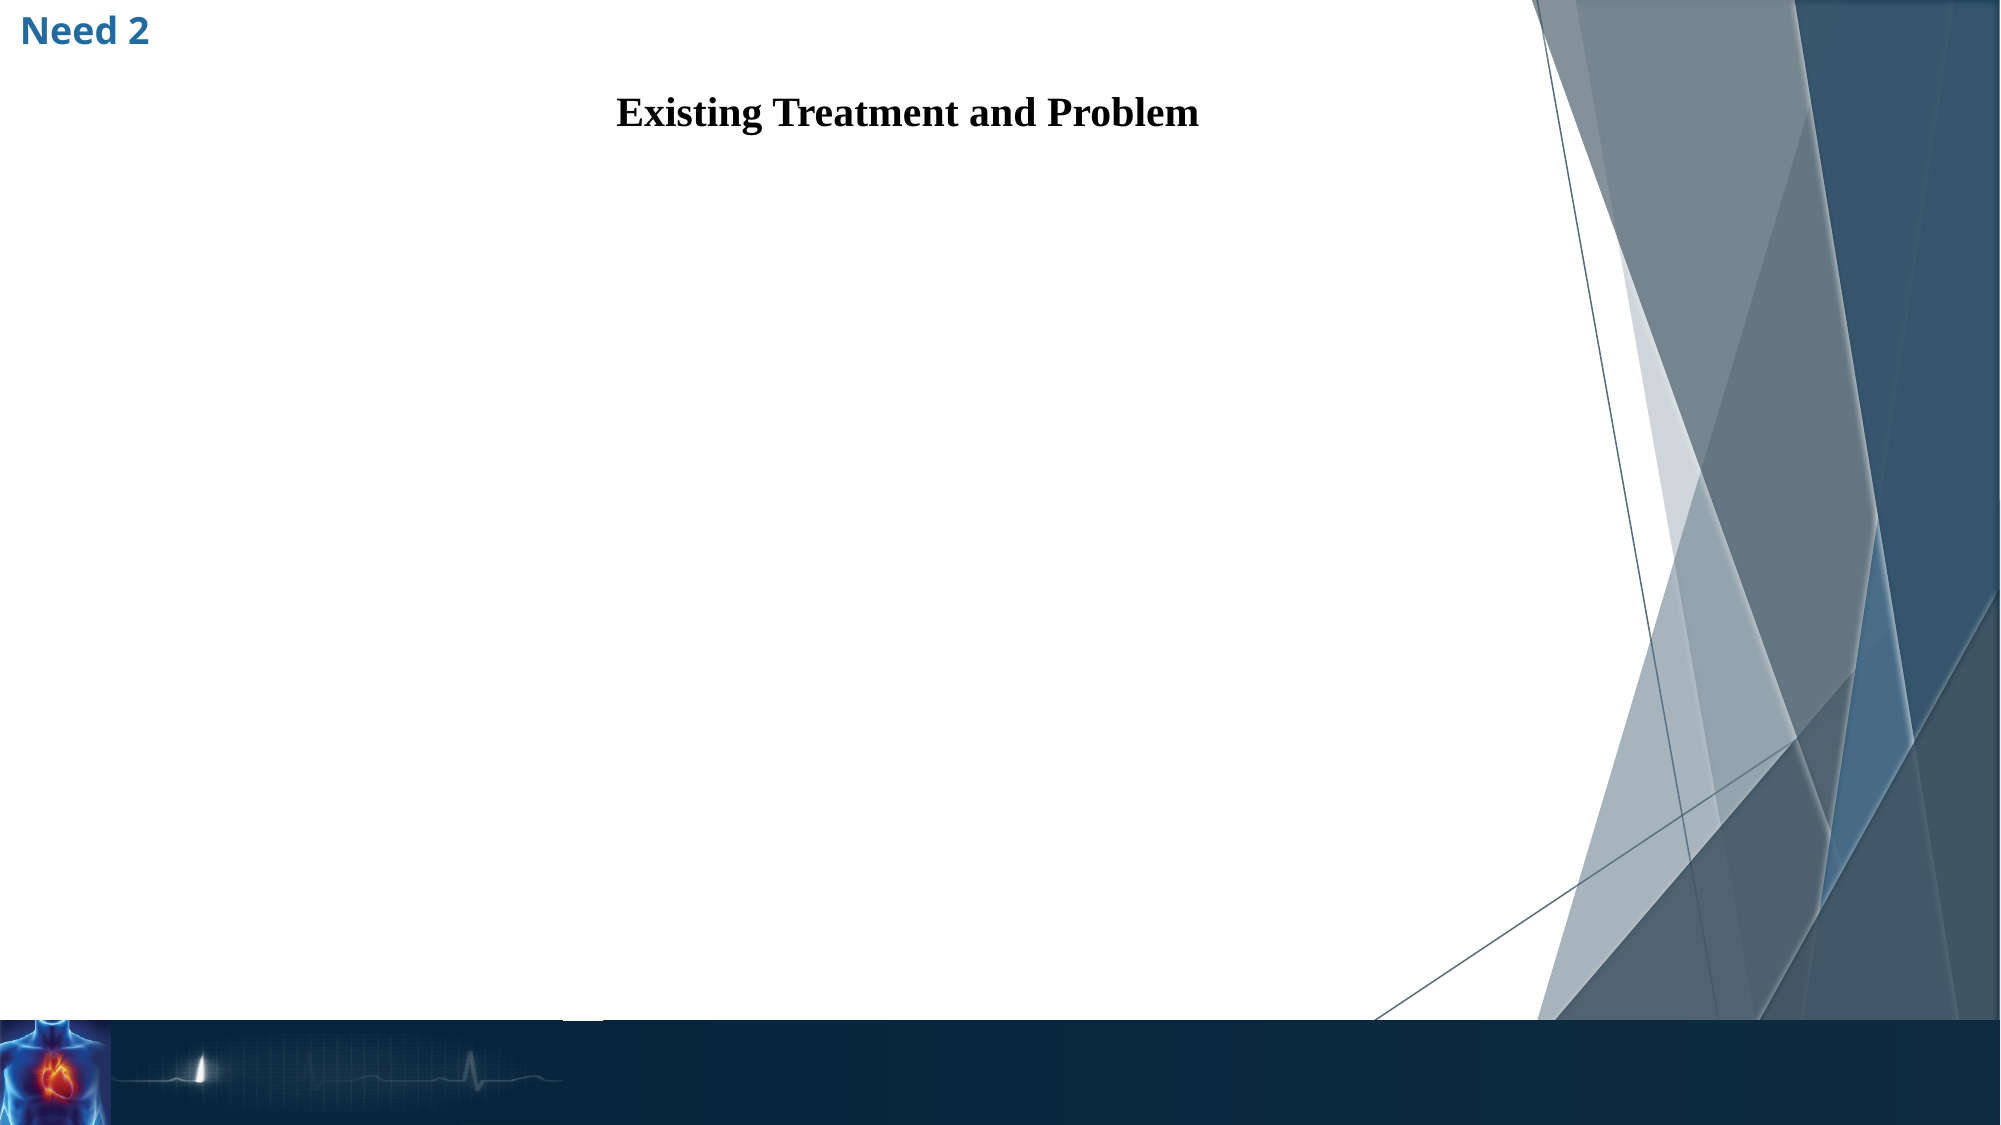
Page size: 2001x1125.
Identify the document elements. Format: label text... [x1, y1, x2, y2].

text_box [0, 641, 2000, 1125]
text_box Existing Treatment and Problem [601, 74, 1215, 143]
text_box Need 2 [4, 0, 165, 60]
